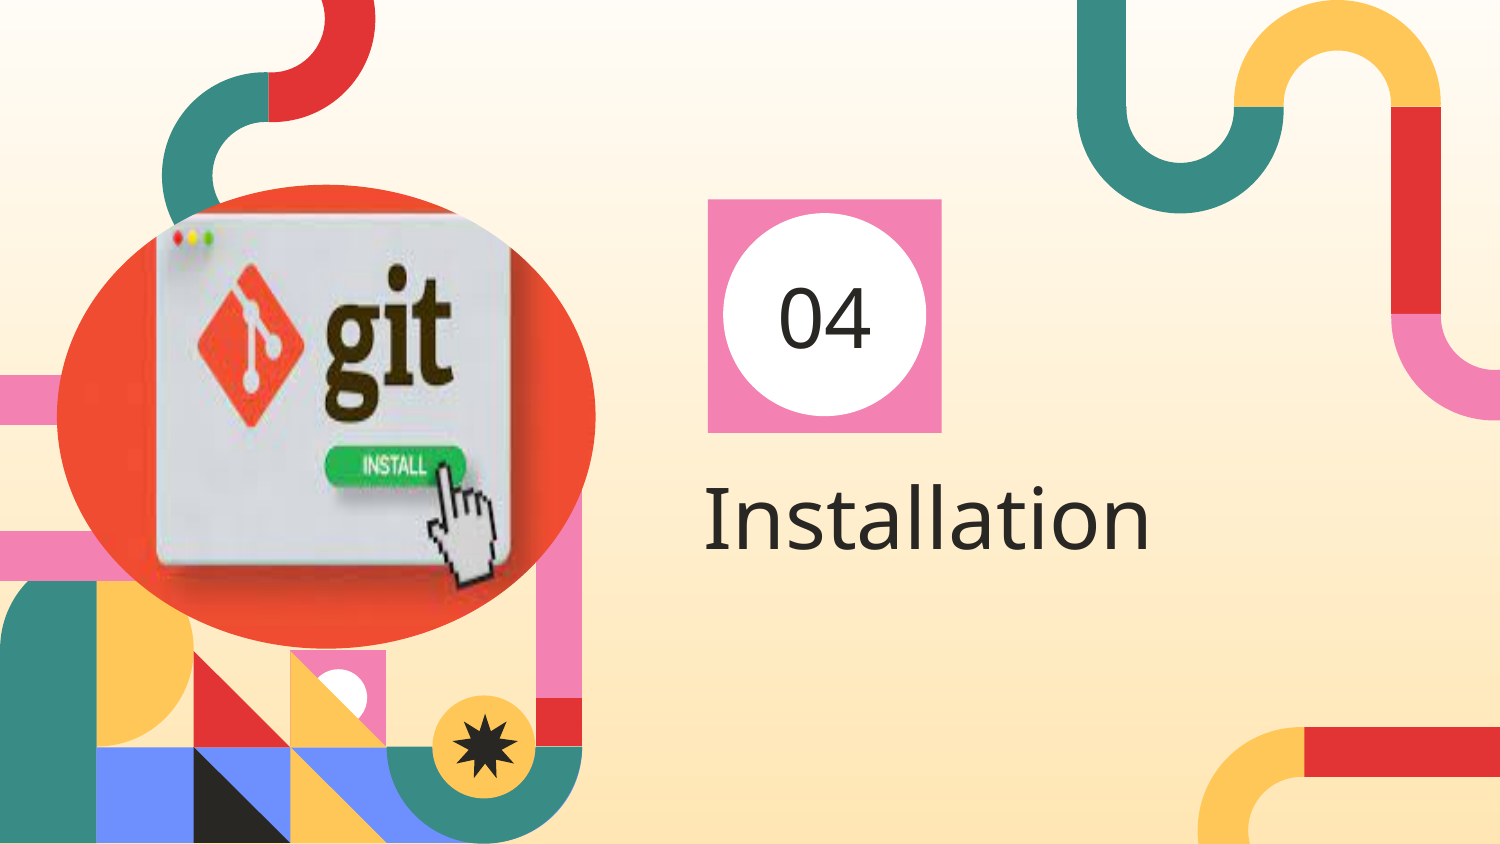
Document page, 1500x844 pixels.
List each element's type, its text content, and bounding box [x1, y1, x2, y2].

title Installation [688, 446, 1467, 585]
picture [56, 184, 596, 649]
text_box [707, 199, 942, 255]
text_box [96, 649, 583, 844]
text_box [742, 213, 907, 255]
text_box [707, 374, 942, 433]
text_box [742, 374, 908, 417]
title 04 [664, 255, 985, 374]
